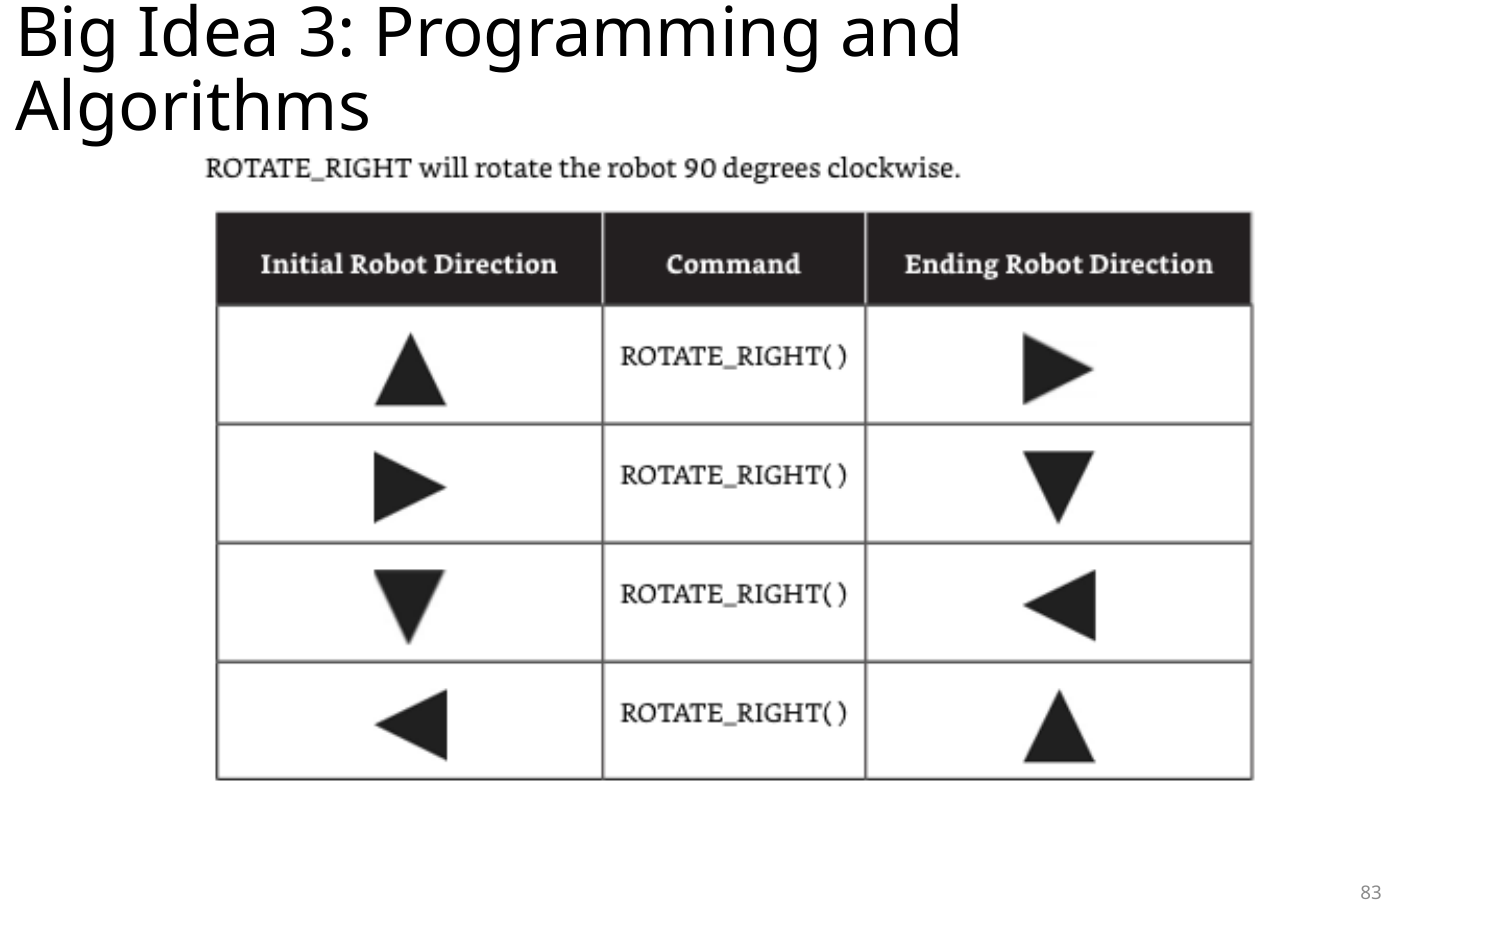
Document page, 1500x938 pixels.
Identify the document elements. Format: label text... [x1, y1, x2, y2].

title Big Idea 3: Programming and Algorithms [0, 2, 1294, 141]
slide_number 83 [1059, 868, 1397, 919]
picture [166, 132, 1334, 806]
